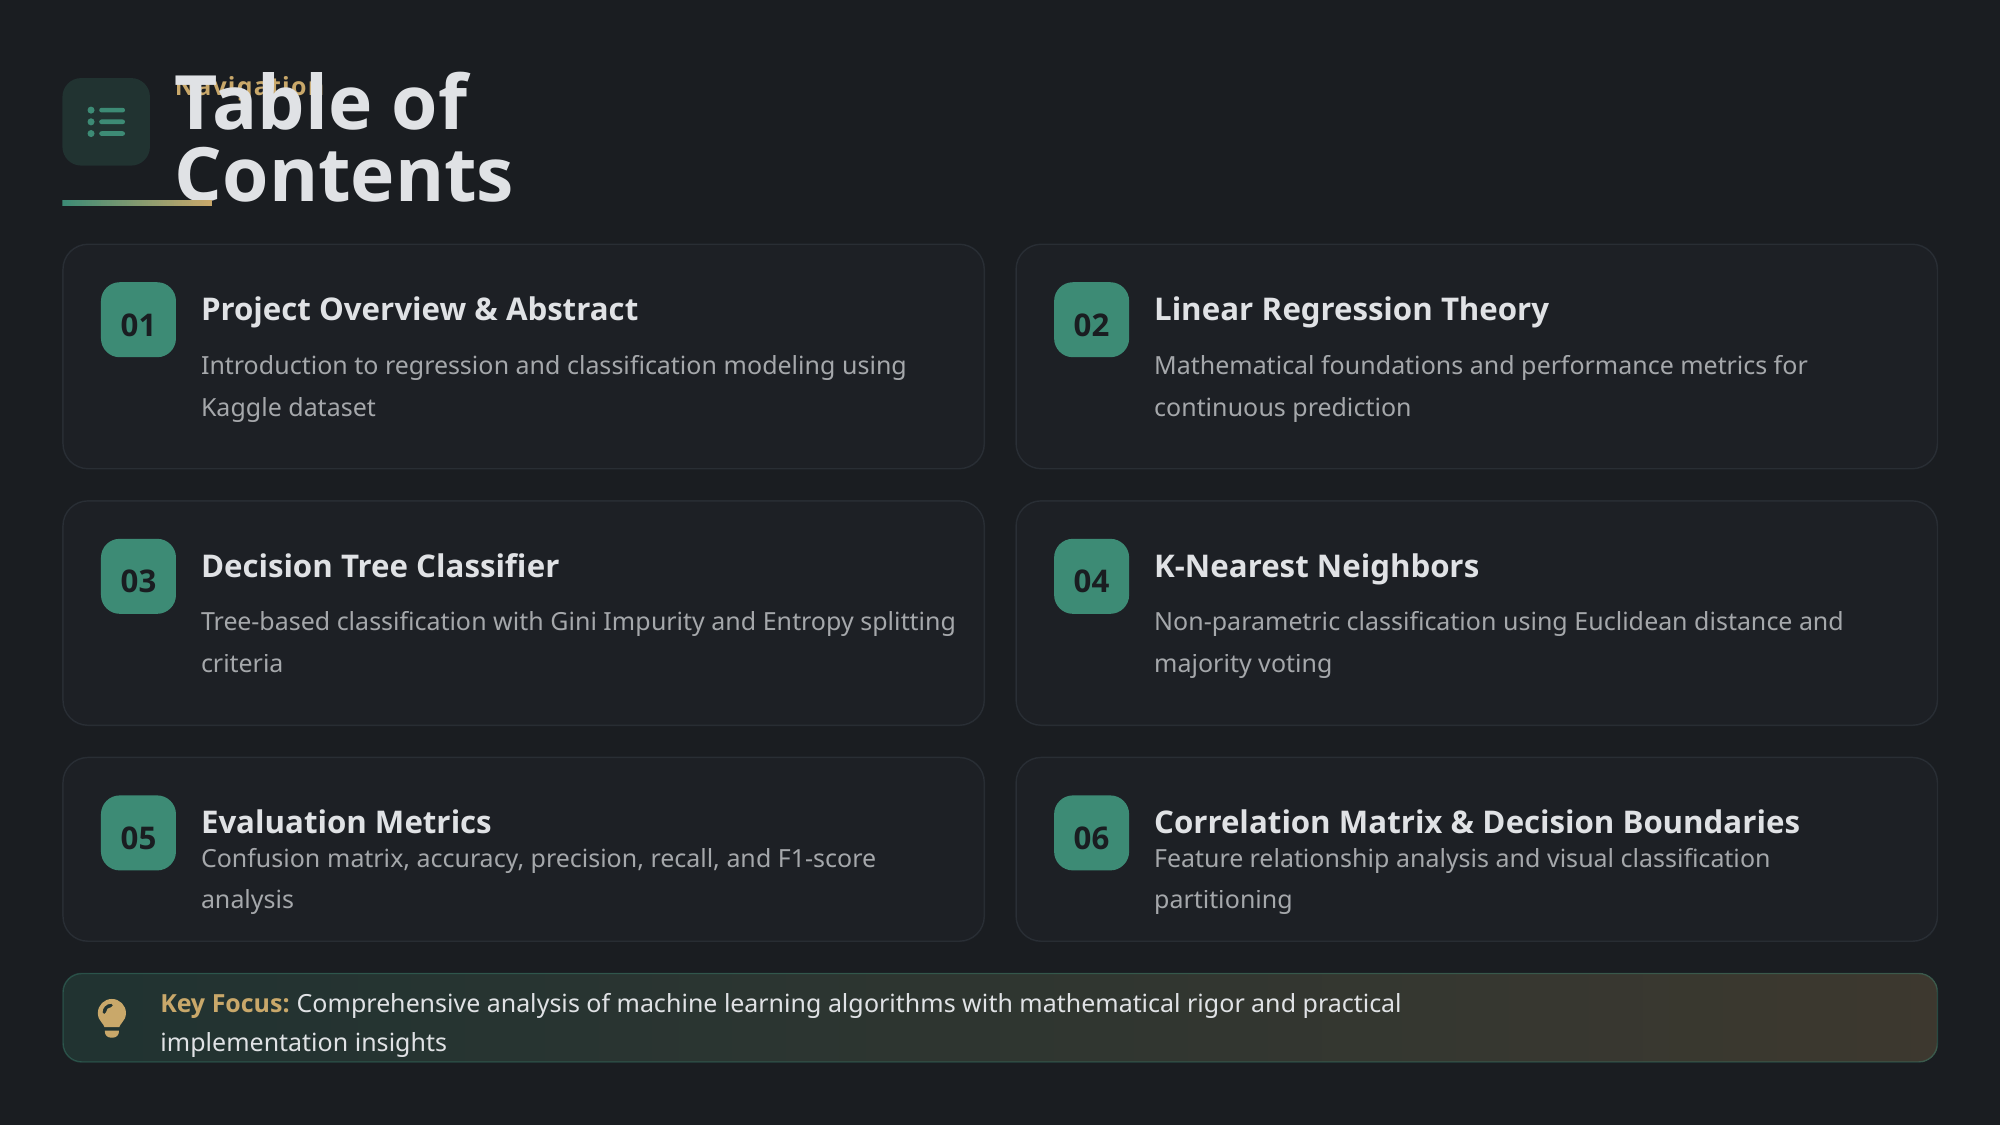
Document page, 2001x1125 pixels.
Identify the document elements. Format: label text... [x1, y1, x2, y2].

text_box 04 [1046, 538, 1137, 614]
text_box [99, 107, 126, 113]
text_box [87, 106, 95, 114]
text_box [87, 118, 95, 126]
text_box 02 [1046, 282, 1137, 358]
text_box Decision Tree Classifier [201, 538, 962, 583]
text_box Evaluation Metrics [201, 795, 962, 840]
text_box Mathematical foundations and performance metrics for continuous prediction [1154, 338, 1912, 420]
text_box [62, 500, 985, 726]
text_box 01 [93, 282, 184, 358]
text_box Feature relationship analysis and visual classification partitioning [1154, 851, 1912, 893]
text_box 05 [93, 795, 184, 871]
text_box [62, 78, 150, 166]
text_box Introduction to regression and classification modeling using Kaggle dataset [200, 338, 959, 420]
text_box [99, 119, 126, 125]
text_box Project Overview & Abstract [201, 282, 962, 326]
text_box [87, 130, 95, 138]
text_box Linear Regression Theory [1154, 282, 1916, 326]
text_box Confusion matrix, accuracy, precision, recall, and F1-score analysis [200, 851, 959, 893]
text_box Non-parametric classification using Euclidean distance and majority voting [1154, 595, 1912, 677]
text_box [1016, 244, 1938, 469]
text_box [97, 998, 126, 1028]
text_box [62, 244, 985, 469]
text_box Correlation Matrix & Decision Boundaries [1154, 795, 1916, 840]
text_box Tree-based classification with Gini Impurity and Entropy splitting criteria [200, 595, 959, 677]
text_box Key Focus: Comprehensive analysis of machine learning algorithms with mathematical rigor and practical implementation insights [160, 998, 1567, 1037]
text_box Navigation [174, 62, 774, 100]
text_box K-Nearest Neighbors [1154, 538, 1916, 583]
text_box [62, 757, 985, 942]
text_box Table of Contents [174, 106, 799, 182]
text_box [62, 199, 213, 207]
text_box [63, 973, 1938, 1062]
text_box 06 [1046, 795, 1137, 871]
text_box [1016, 500, 1938, 726]
text_box 03 [93, 538, 184, 614]
text_box [104, 1030, 119, 1038]
text_box [99, 131, 126, 136]
text_box [1016, 757, 1938, 942]
